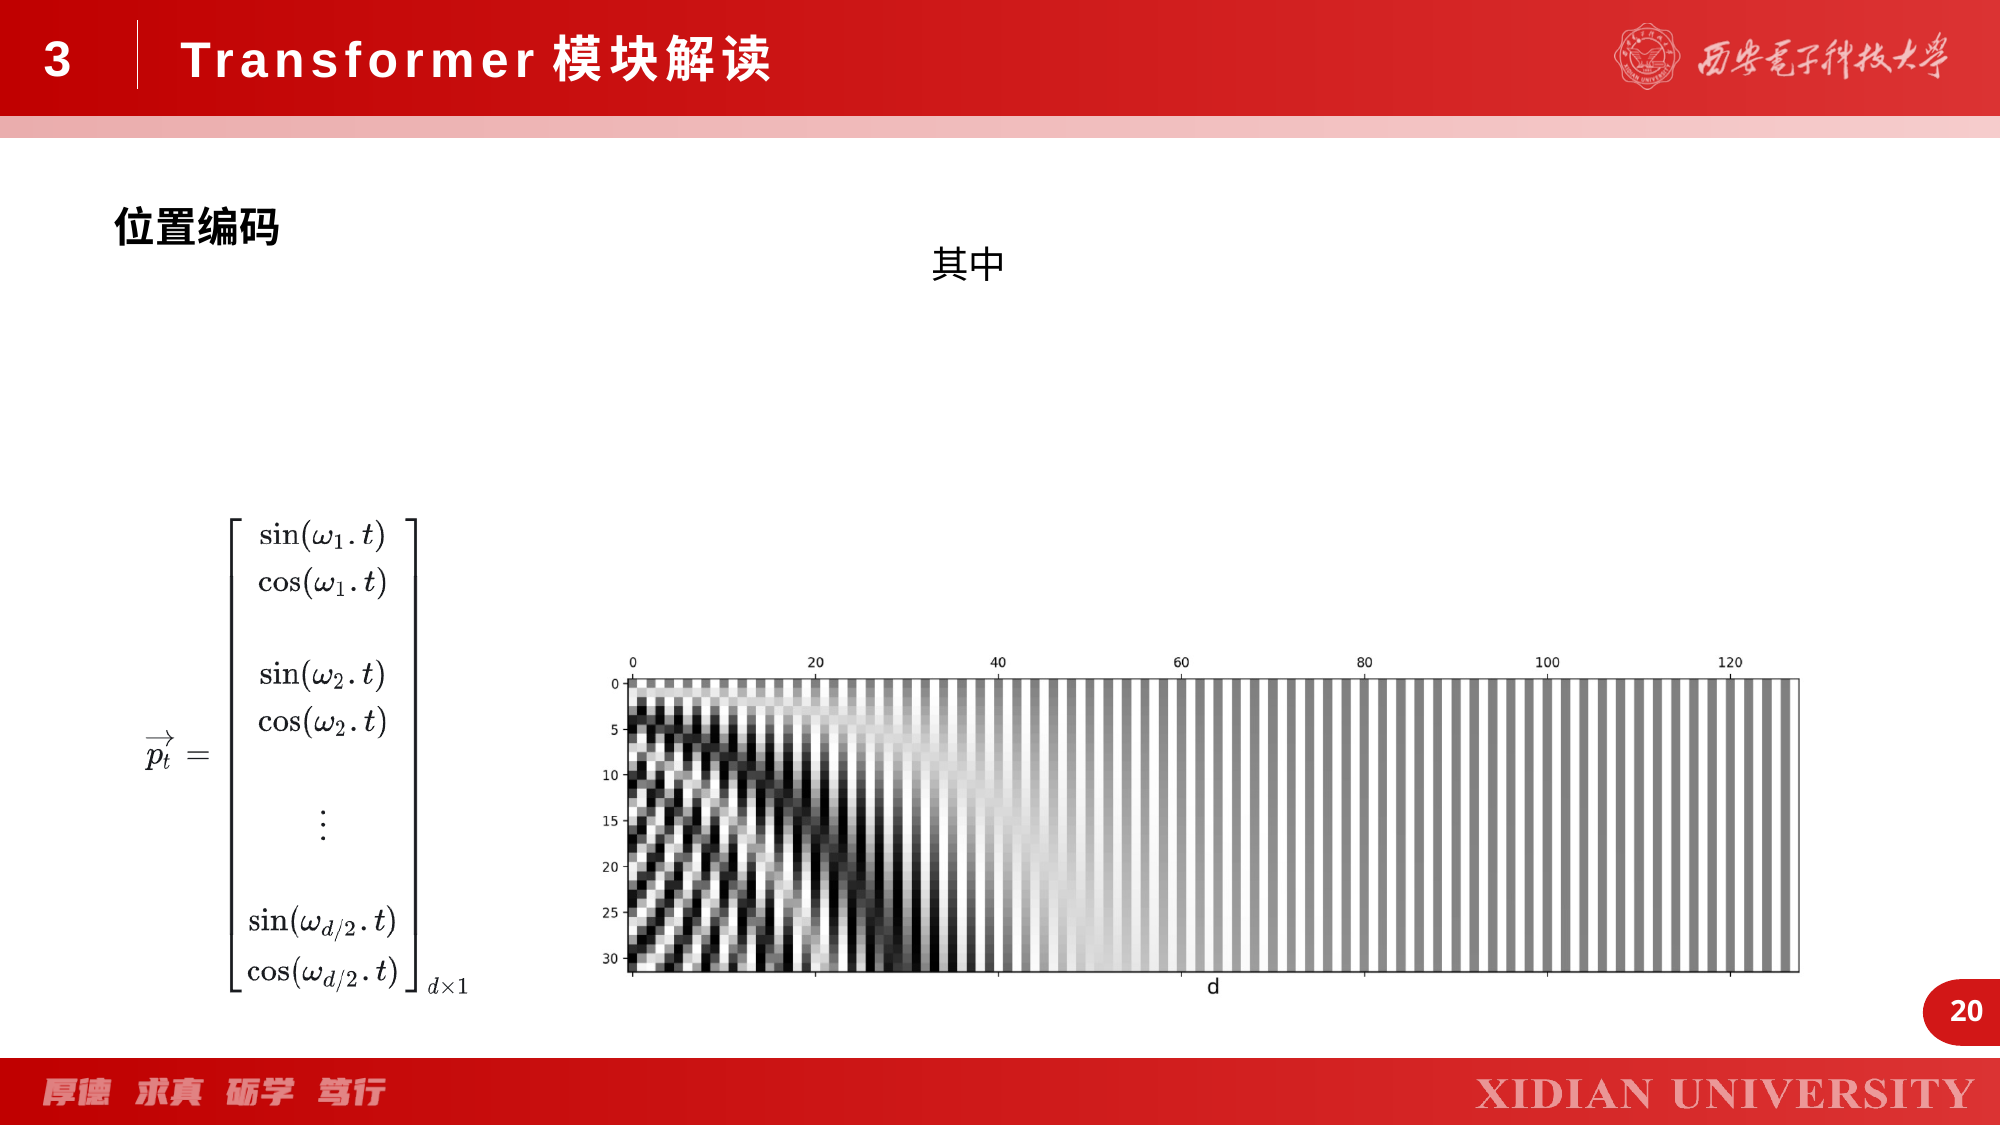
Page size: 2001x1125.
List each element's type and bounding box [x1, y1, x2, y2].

picture [584, 649, 1847, 998]
text_box [0, 0, 2000, 1125]
picture [120, 505, 474, 1009]
text_box [21, 22, 1975, 1125]
